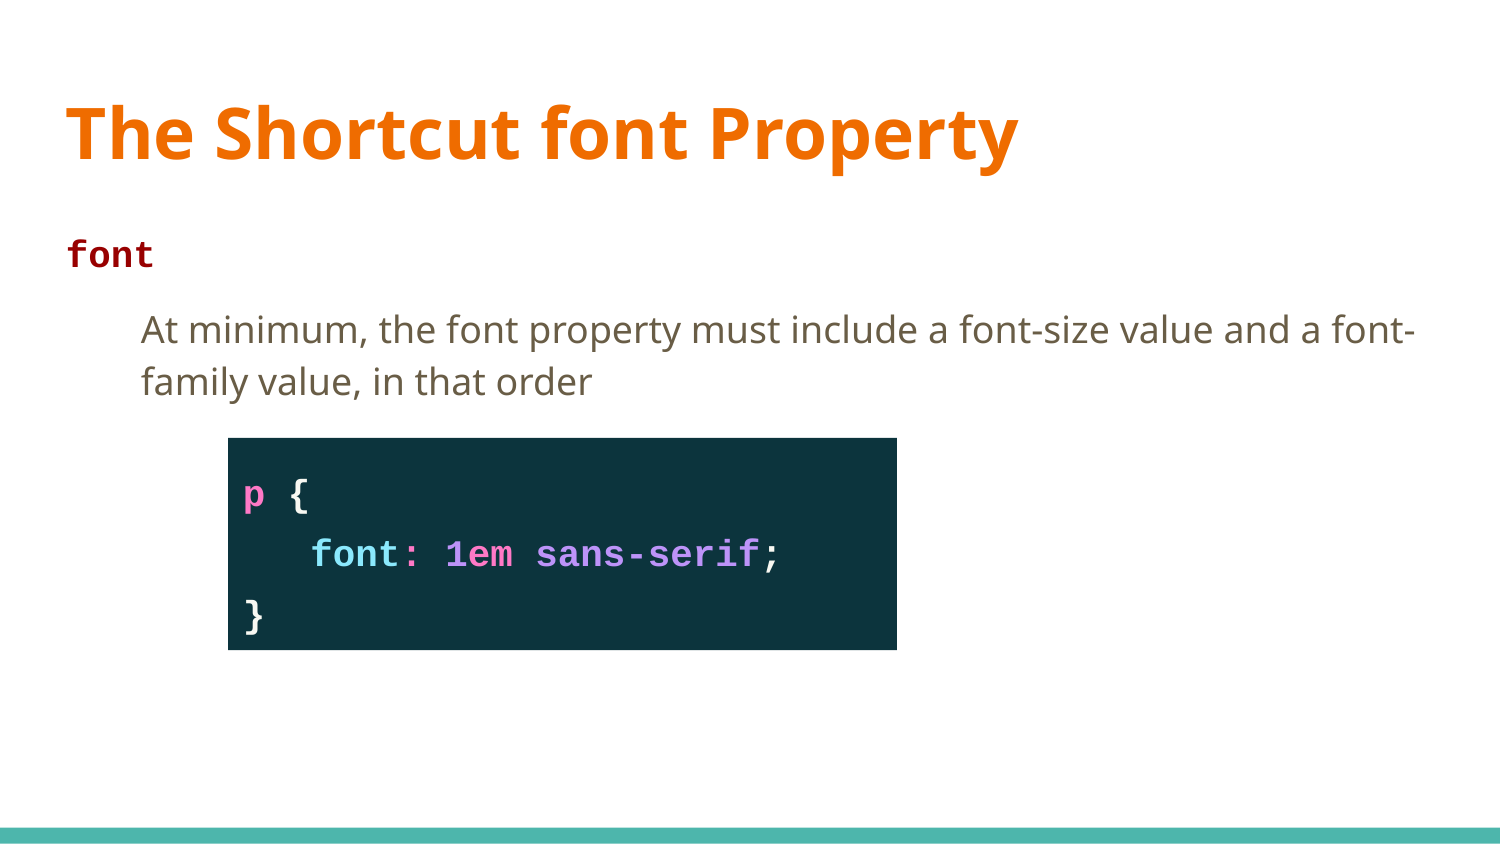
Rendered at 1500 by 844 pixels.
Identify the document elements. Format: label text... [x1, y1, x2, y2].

text_box font At minimum, the font property must include a font-size value and a font-family value, in that order [51, 207, 1449, 750]
text_box The Shortcut font Property [51, 72, 1449, 189]
text_box p { font: 1em sans-serif; } [228, 437, 897, 651]
